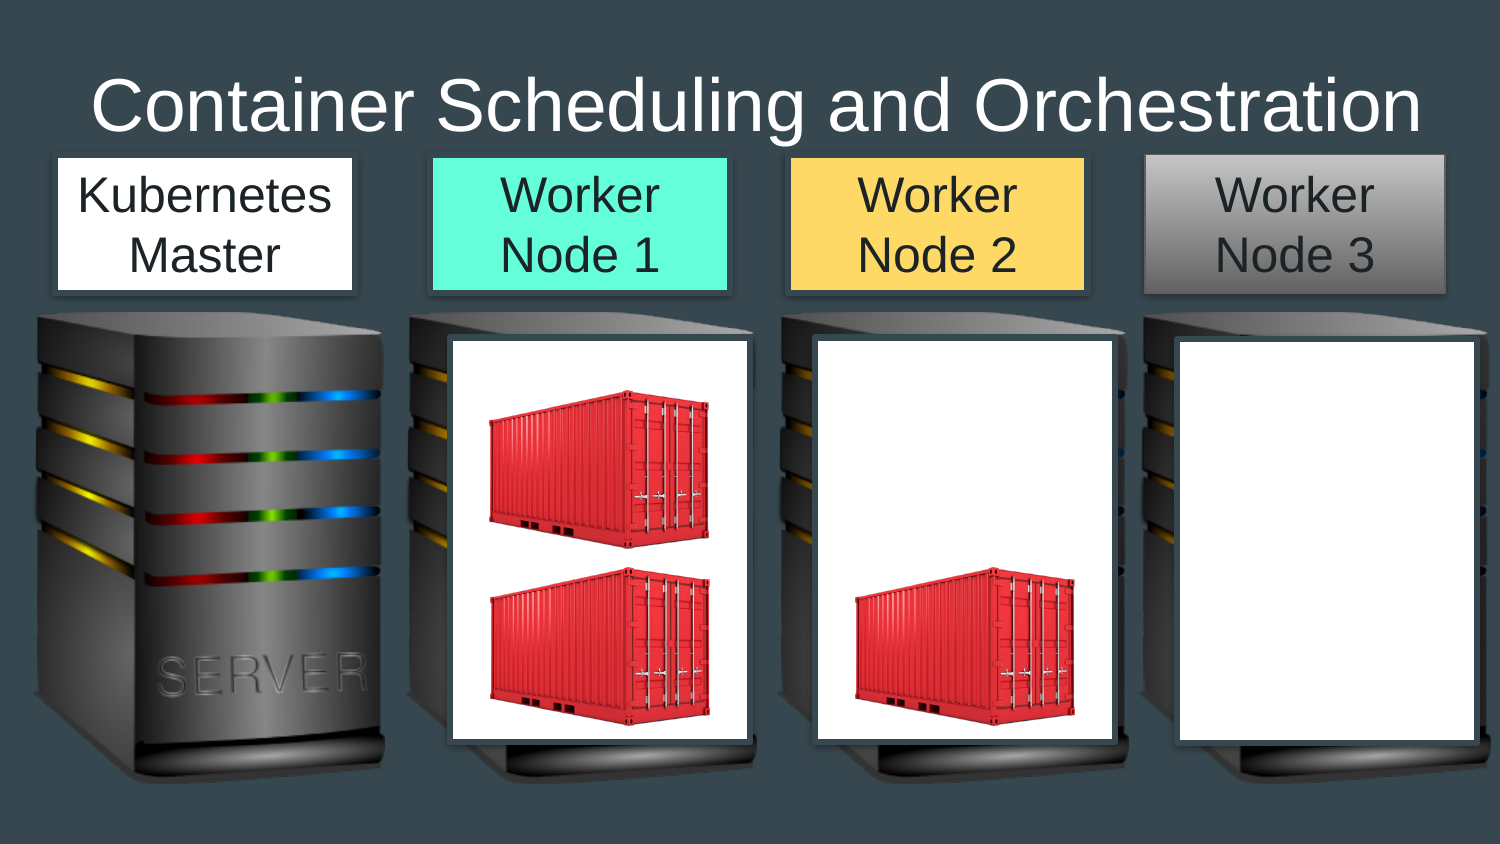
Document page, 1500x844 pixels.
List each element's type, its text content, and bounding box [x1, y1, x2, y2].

text_box Worker Node 1 [427, 152, 733, 296]
picture [32, 312, 385, 785]
title Container Scheduling and Orchestration [75, 41, 1446, 200]
picture [776, 312, 1129, 785]
text_box Kubernetes Master [52, 152, 358, 296]
text_box Worker Node 3 [1144, 154, 1446, 294]
text_box Worker Node 2 [785, 152, 1091, 296]
picture [404, 312, 757, 785]
picture [1138, 312, 1491, 785]
